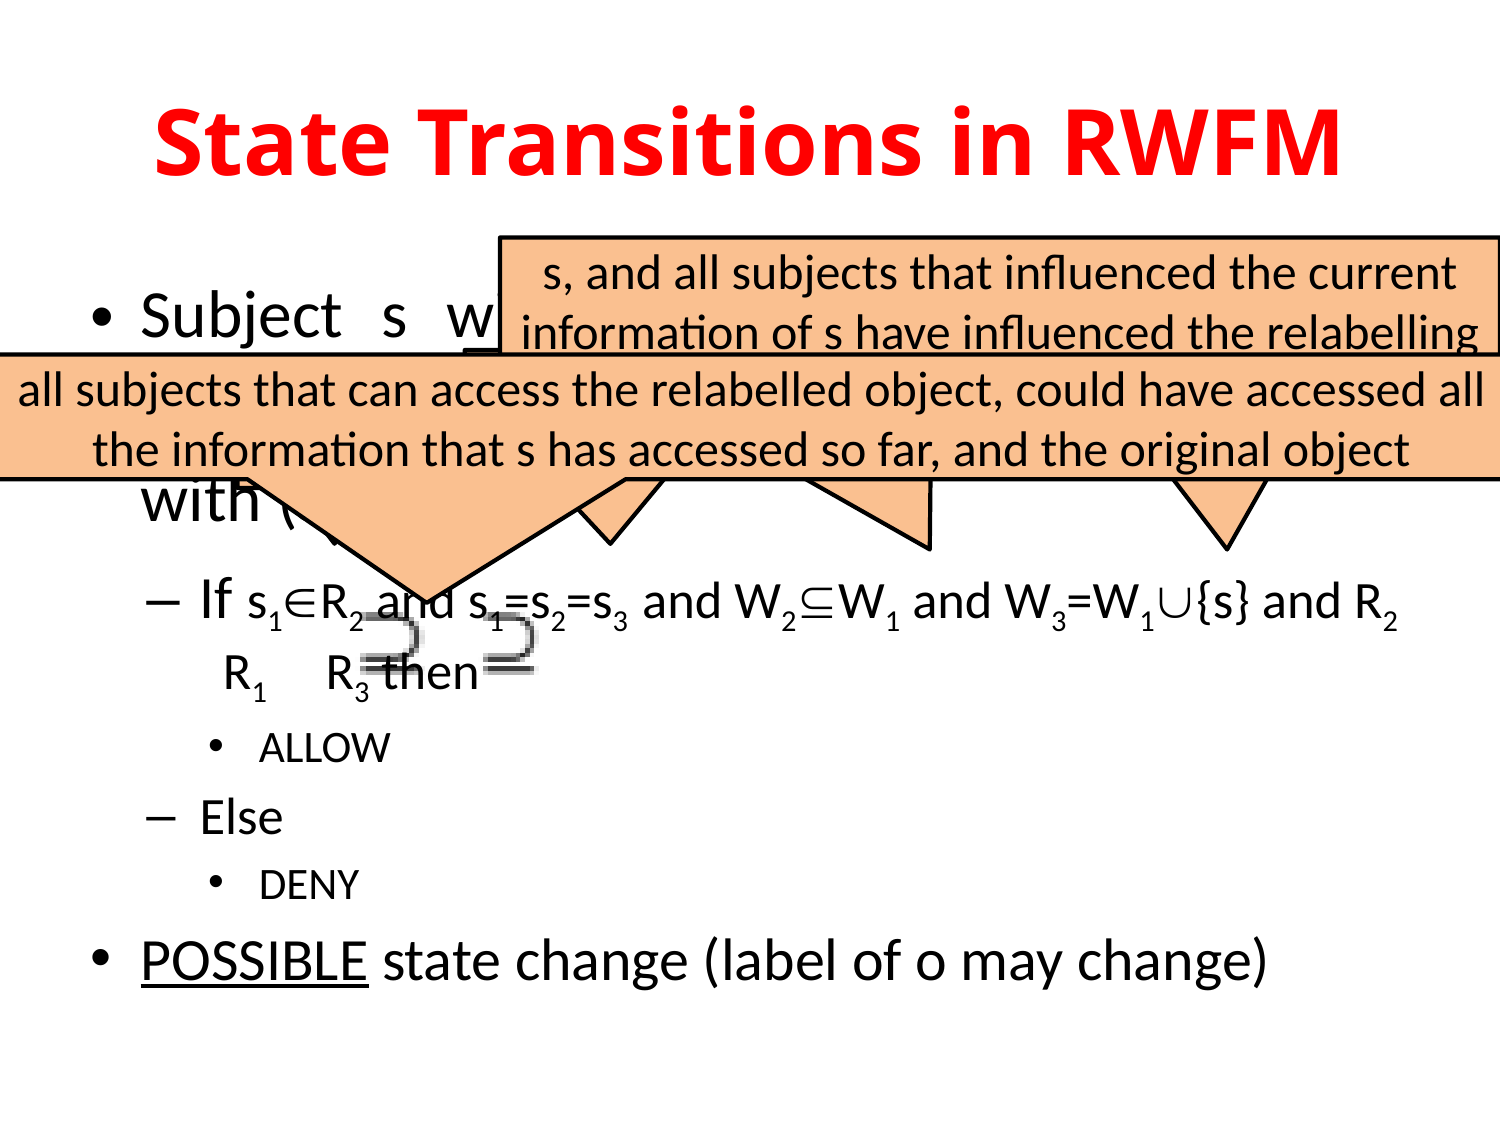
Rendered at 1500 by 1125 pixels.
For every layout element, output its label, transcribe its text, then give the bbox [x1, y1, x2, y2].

title State Transitions in RWFM [75, 45, 1425, 233]
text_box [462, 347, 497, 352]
text_box current information of s has been influenced by all the subjects that influenced o [806, 482, 933, 552]
text_box all subjects that can access the relabelled object, could have accessed all the information that s has accessed so far, and the original object [0, 352, 1500, 604]
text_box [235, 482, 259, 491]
text_box s, and all subjects that influenced the current information of s have influenced the relabelling [1172, 482, 1268, 552]
list Subject s with label (s1,R1,W1) requests an object o with label (s2,R2,W2) to be relabelled with (s3,R3,W3) If s1R2 and s1=s2=s3 and W2W1 and W3=W1{s} and R2 R1 R3 then ALLOW Else DENY POSSIBLE state change (label of o may change) [75, 482, 1425, 1005]
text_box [474, 599, 541, 676]
text_box s, and all subjects that influenced the current information of s have influenced the relabelling [497, 235, 1500, 352]
text_box relabelling does not impact ownership [577, 482, 665, 546]
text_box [349, 599, 426, 676]
list Subject s with label (s1,R1,W1) requests an object o with label (s2,R2,W2) to be relabelled with (s3,R3,W3) If s1R2 and s1=s2=s3 and W2W1 and W3=W1{s} and R2 R1 R3 then ALLOW Else DENY POSSIBLE state change (label of o may change) [75, 262, 497, 352]
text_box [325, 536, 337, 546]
